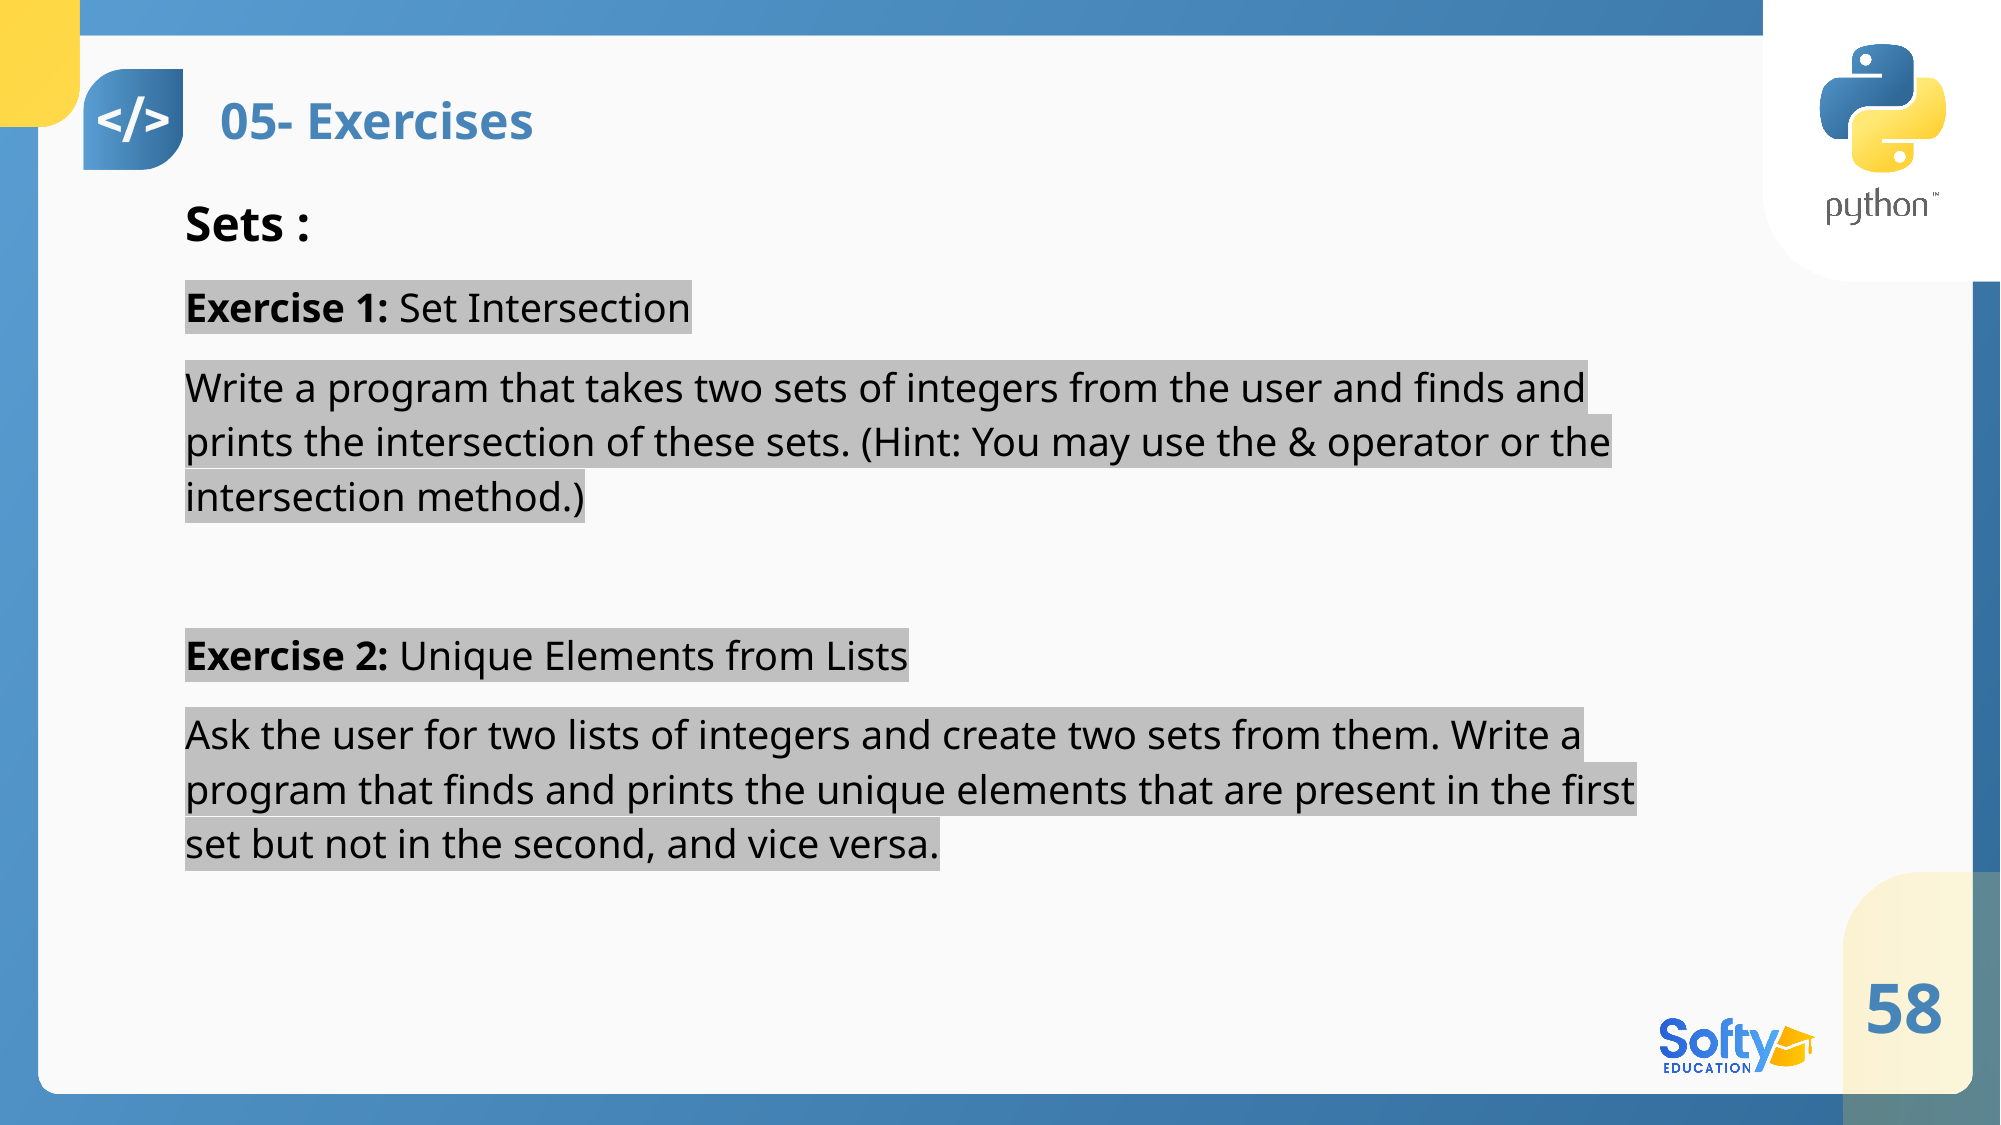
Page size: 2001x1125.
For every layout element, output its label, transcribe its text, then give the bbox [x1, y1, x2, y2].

text_box 58 [1844, 950, 1965, 1074]
text_box Sets : Exercise 1: Set Intersection Write a program that takes two sets of integers from the user and finds and prints the intersection of these sets. (Hint: You may use the & operator or the intersection method.) Exercise 2: Unique Elements from Lists Ask the user for two lists of integers and create two sets from them. Write a program that finds and prints the unique elements that are present in the first set but not in the second, and vice versa. [170, 169, 1711, 882]
picture [0, 0, 2000, 1125]
text_box 05- Exercises [205, 74, 1638, 165]
